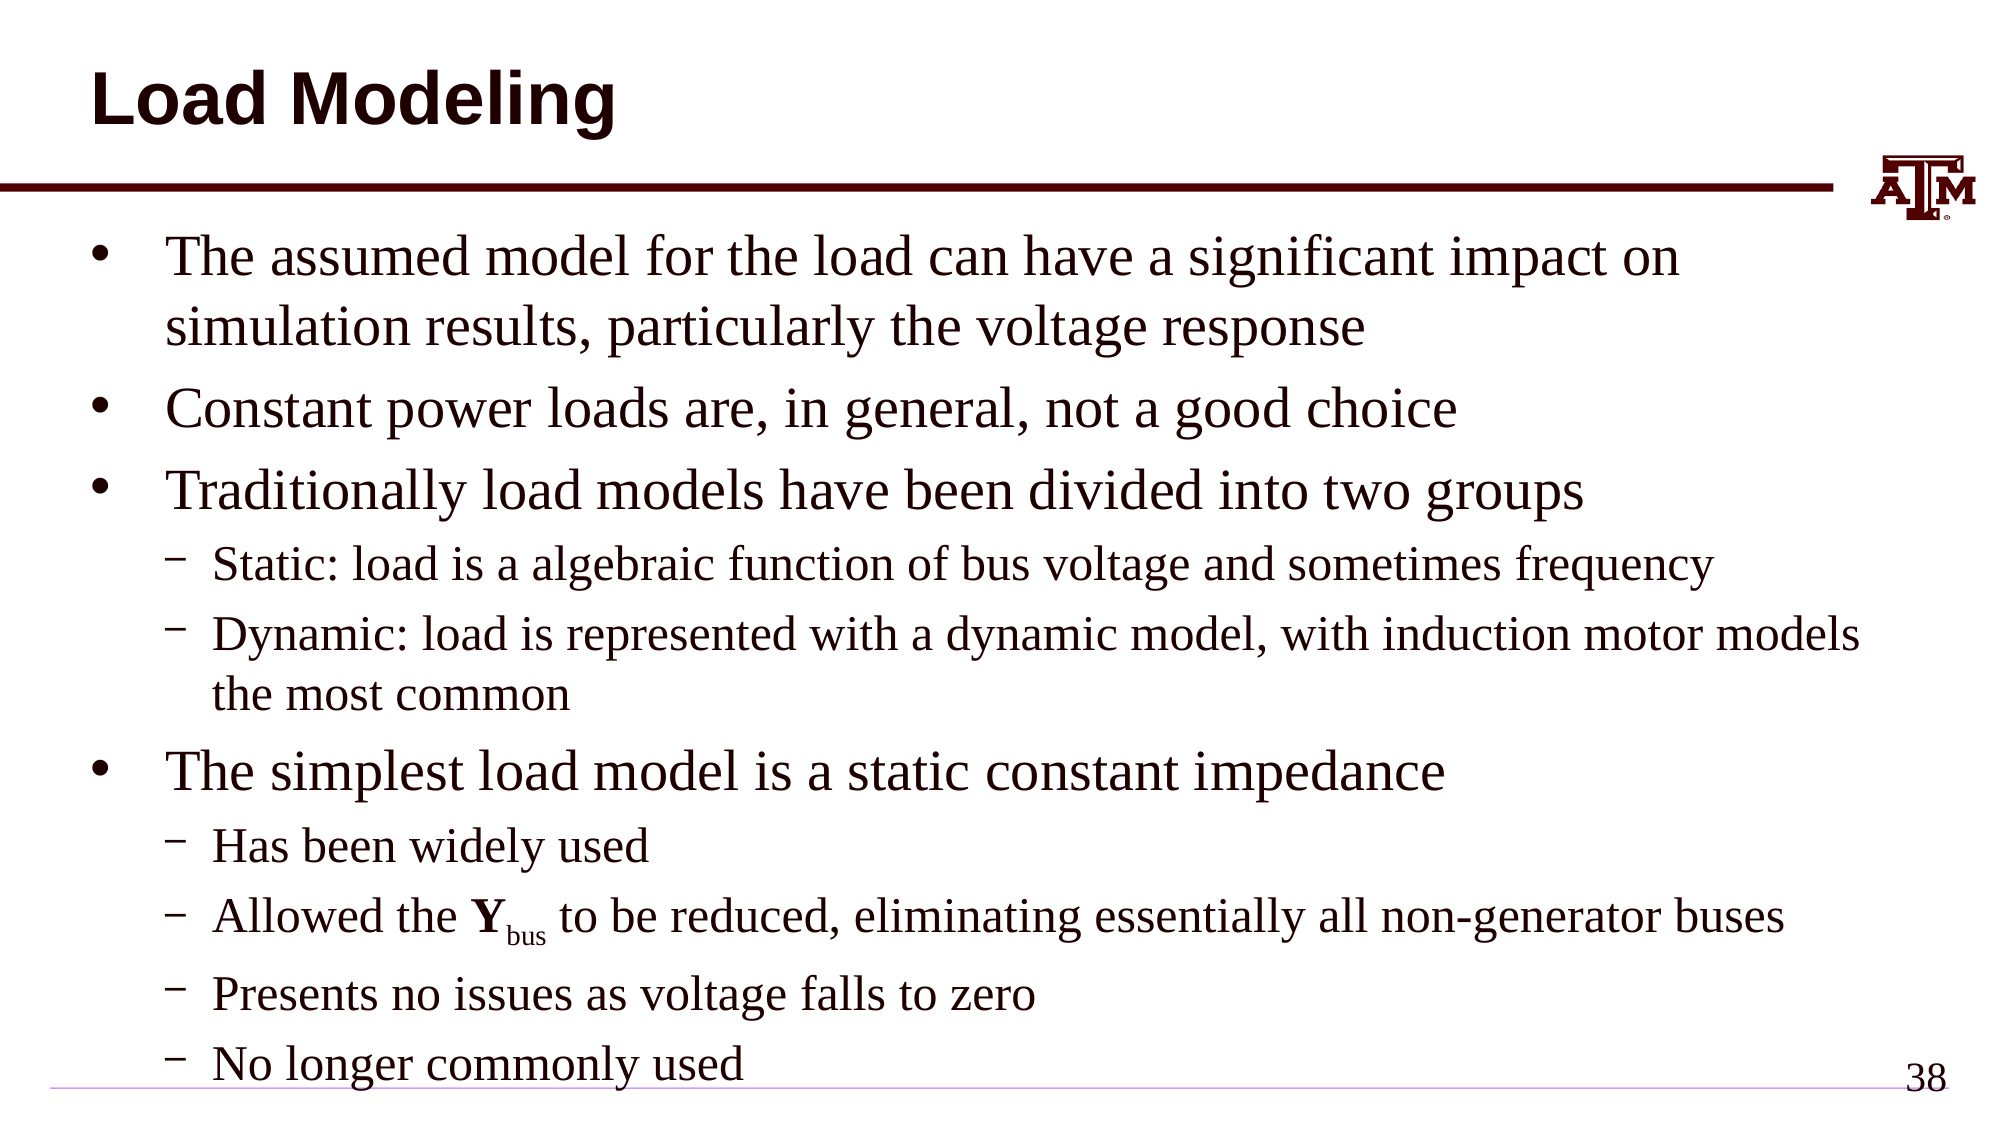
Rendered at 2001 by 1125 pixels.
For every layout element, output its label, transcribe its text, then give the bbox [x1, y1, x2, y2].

picture [1856, 137, 1990, 238]
slide_number 37 [1862, 1037, 1963, 1113]
list The assumed model for the load can have a significant impact on simulation results, particularly the voltage response Constant power loads are, in general, not a good choice Traditionally load models have been divided into two groups Static: load is a algebraic function of bus voltage and sometimes frequency Dynamic: load is represented with a dynamic model, with induction motor models the most common The simplest load model is a static constant impedance Has been widely used Allowed the Ybus to be reduced, eliminating essentially all non-generator buses Presents no issues as voltage falls to zero No longer commonly used [74, 209, 1929, 823]
title Load Modeling [74, 12, 1909, 188]
